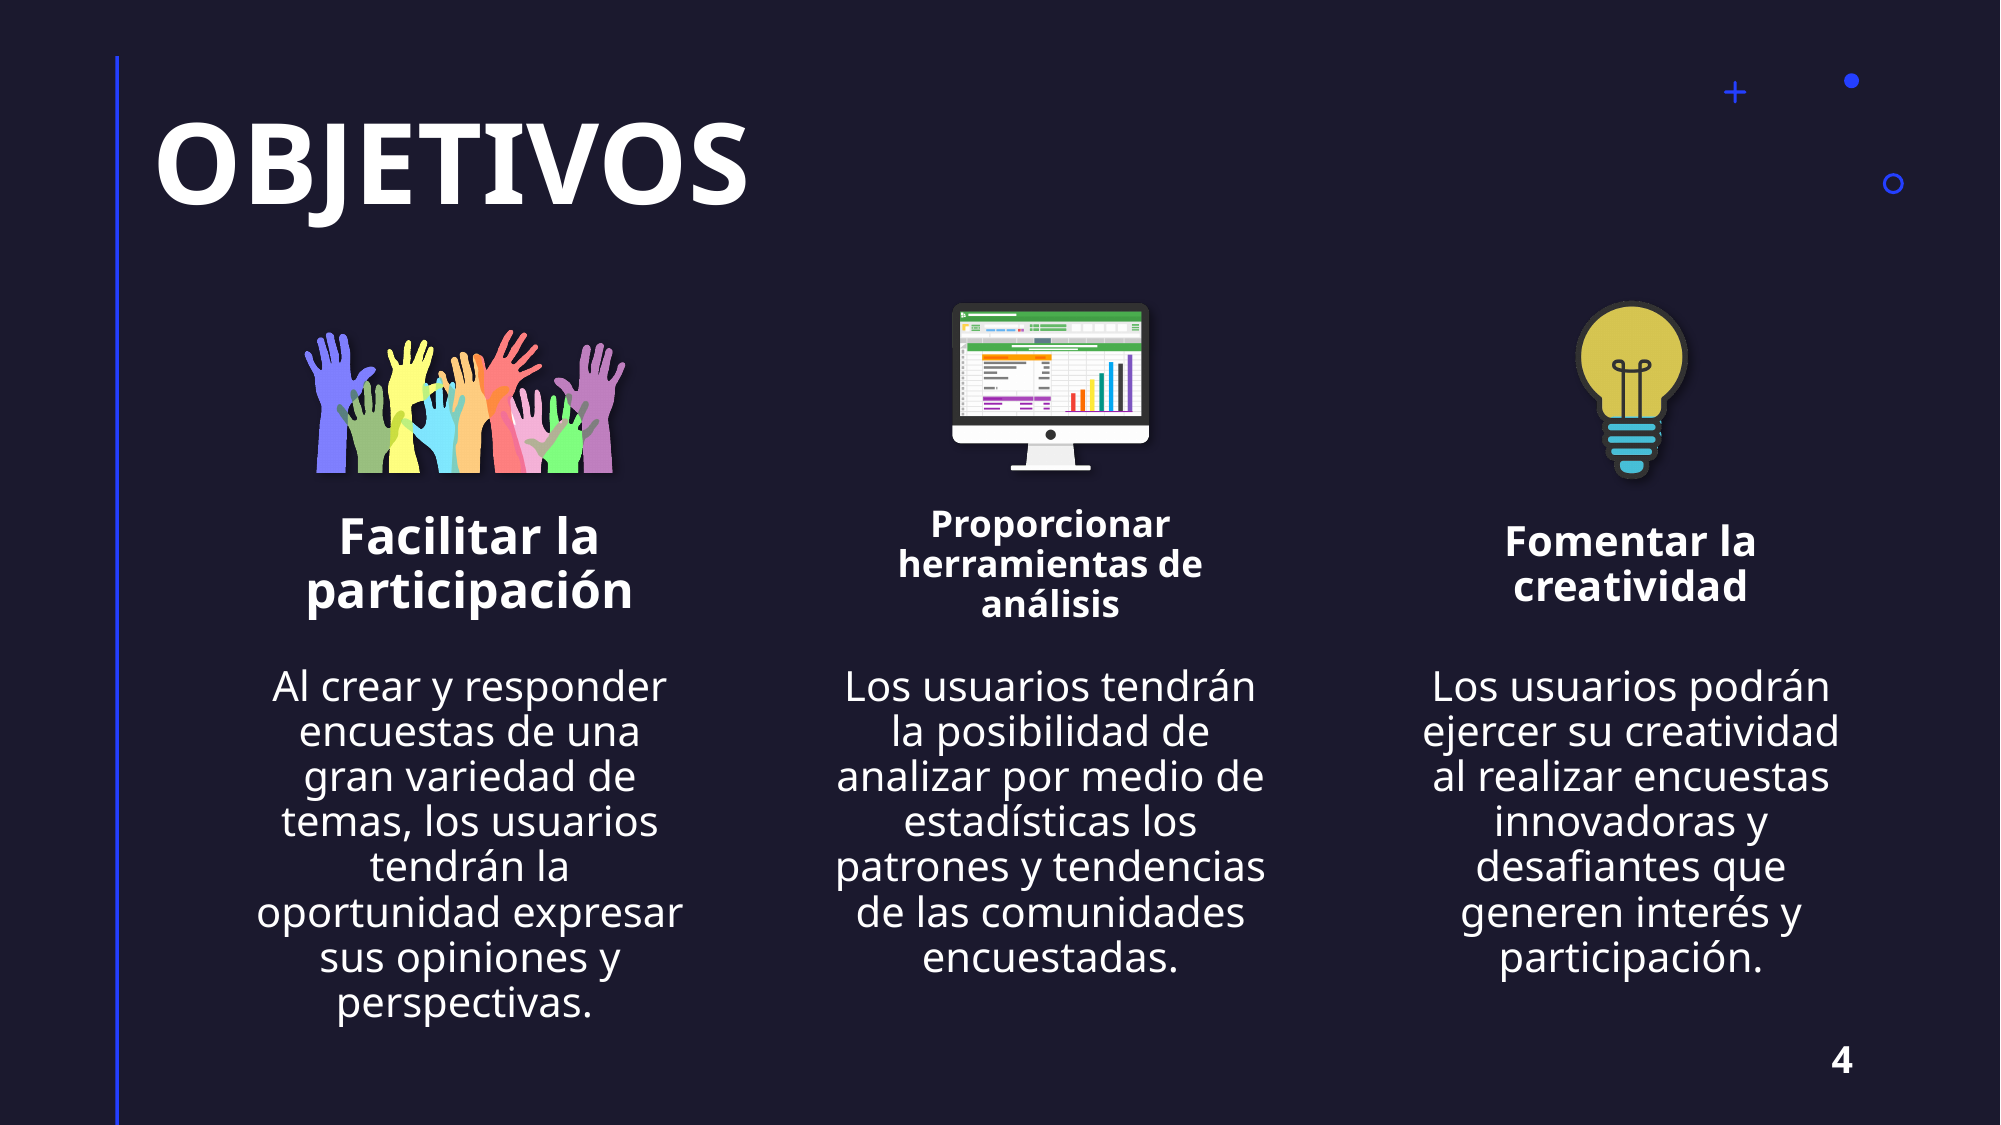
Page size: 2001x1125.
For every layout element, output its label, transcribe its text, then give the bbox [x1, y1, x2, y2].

list Proporcionar herramientas de análisis [818, 497, 1284, 633]
text_box 4 [1417, 1028, 1868, 1089]
picture [293, 229, 646, 473]
picture [919, 282, 1182, 483]
list Los usuarios tendrán la posibilidad de analizar por medio de estadísticas los patrones y tendencias de las comunidades encuestadas. [818, 658, 1284, 1125]
title OBJETIVOS [137, 59, 1863, 278]
text_box Los usuarios podrán ejercer su creatividad al realizar encuestas innovadoras y desafiantes que generen interés y participación. [1388, 658, 1874, 1125]
text_box Fomentar la creatividad [1398, 497, 1864, 633]
list Facilitar la participación [237, 497, 703, 633]
picture [1573, 299, 1689, 480]
list Al crear y responder encuestas de una gran variedad de temas, los usuarios tendrán la oportunidad expresar sus opiniones y perspectivas. [237, 658, 703, 1125]
